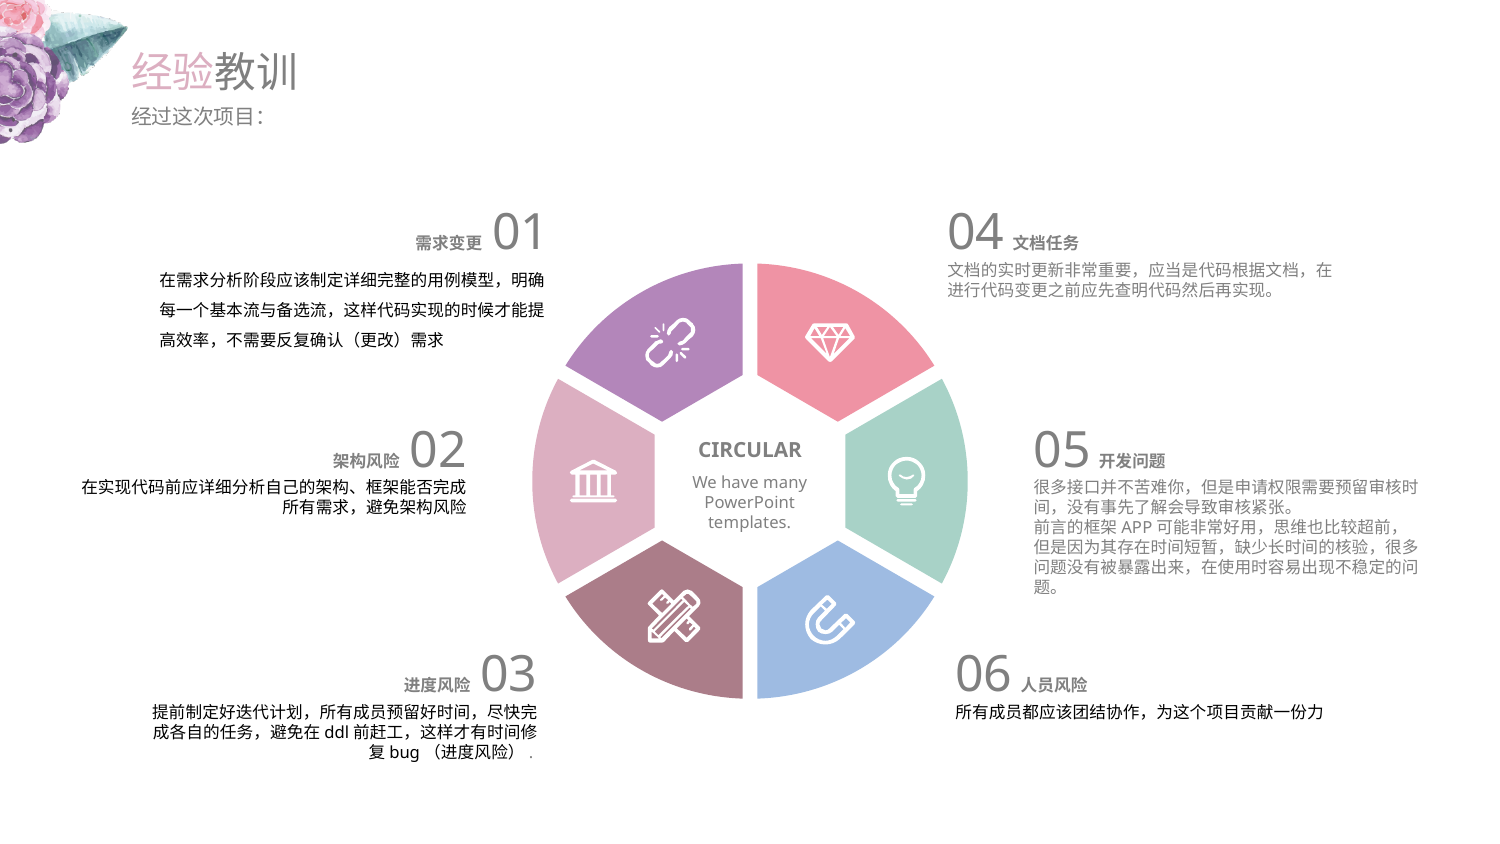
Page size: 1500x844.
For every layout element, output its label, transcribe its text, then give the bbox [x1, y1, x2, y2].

picture [0, 0, 128, 144]
text_box 经验教训 [132, 45, 587, 96]
text_box [757, 540, 935, 699]
text_box [805, 595, 856, 645]
text_box 05 开发问题 很多接口并不苦难你，但是申请权限需要预留审核时间，没有事先了解会导致审核紧张。 前言的框架APP可能非常好用，思维也比较超前，但是因为其存在时间短暂，缺少长时间的核验，很多问题没有被暴露出来，在使用时容易出现不稳定的问题。 [1033, 416, 1424, 597]
text_box [565, 540, 743, 699]
text_box 进度风险 03 提前制定好迭代计划，所有成员预留好时间，尽快完成各自的任务，避免在ddl前赶工，这样才有时间修复bug（进度风险）. [147, 641, 538, 762]
text_box 架构风险 02 在实现代码前应详细分析自己的架构、框架能否完成所有需求，避免架构风险 [76, 416, 467, 517]
text_box CIRCULAR [683, 429, 817, 464]
text_box 需求变更 01 在需求分析阶段应该制定详细完整的用例模型，明确每一个基本流与备选流，这样代码实现的时候才能提高效率，不需要反复确认（更改）需求 [159, 199, 550, 350]
text_box We have many PowerPoint templates. [667, 464, 833, 539]
text_box [565, 263, 743, 422]
text_box [569, 459, 618, 503]
text_box [532, 378, 655, 584]
text_box 06 人员风险 所有成员都应该团结协作，为这个项目贡献一份力 [955, 641, 1346, 722]
text_box [805, 323, 855, 362]
text_box [845, 378, 968, 584]
text_box [647, 589, 701, 643]
text_box [666, 317, 696, 346]
text_box [645, 339, 674, 368]
text_box [887, 456, 926, 498]
text_box 经过这次项目： [132, 95, 292, 136]
text_box [757, 263, 935, 422]
text_box [675, 352, 687, 363]
text_box 04 文档任务 文档的实时更新非常重要，应当是代码根据文档，在进行代码变更之前应先查明代码然后再实现。 [947, 199, 1338, 300]
